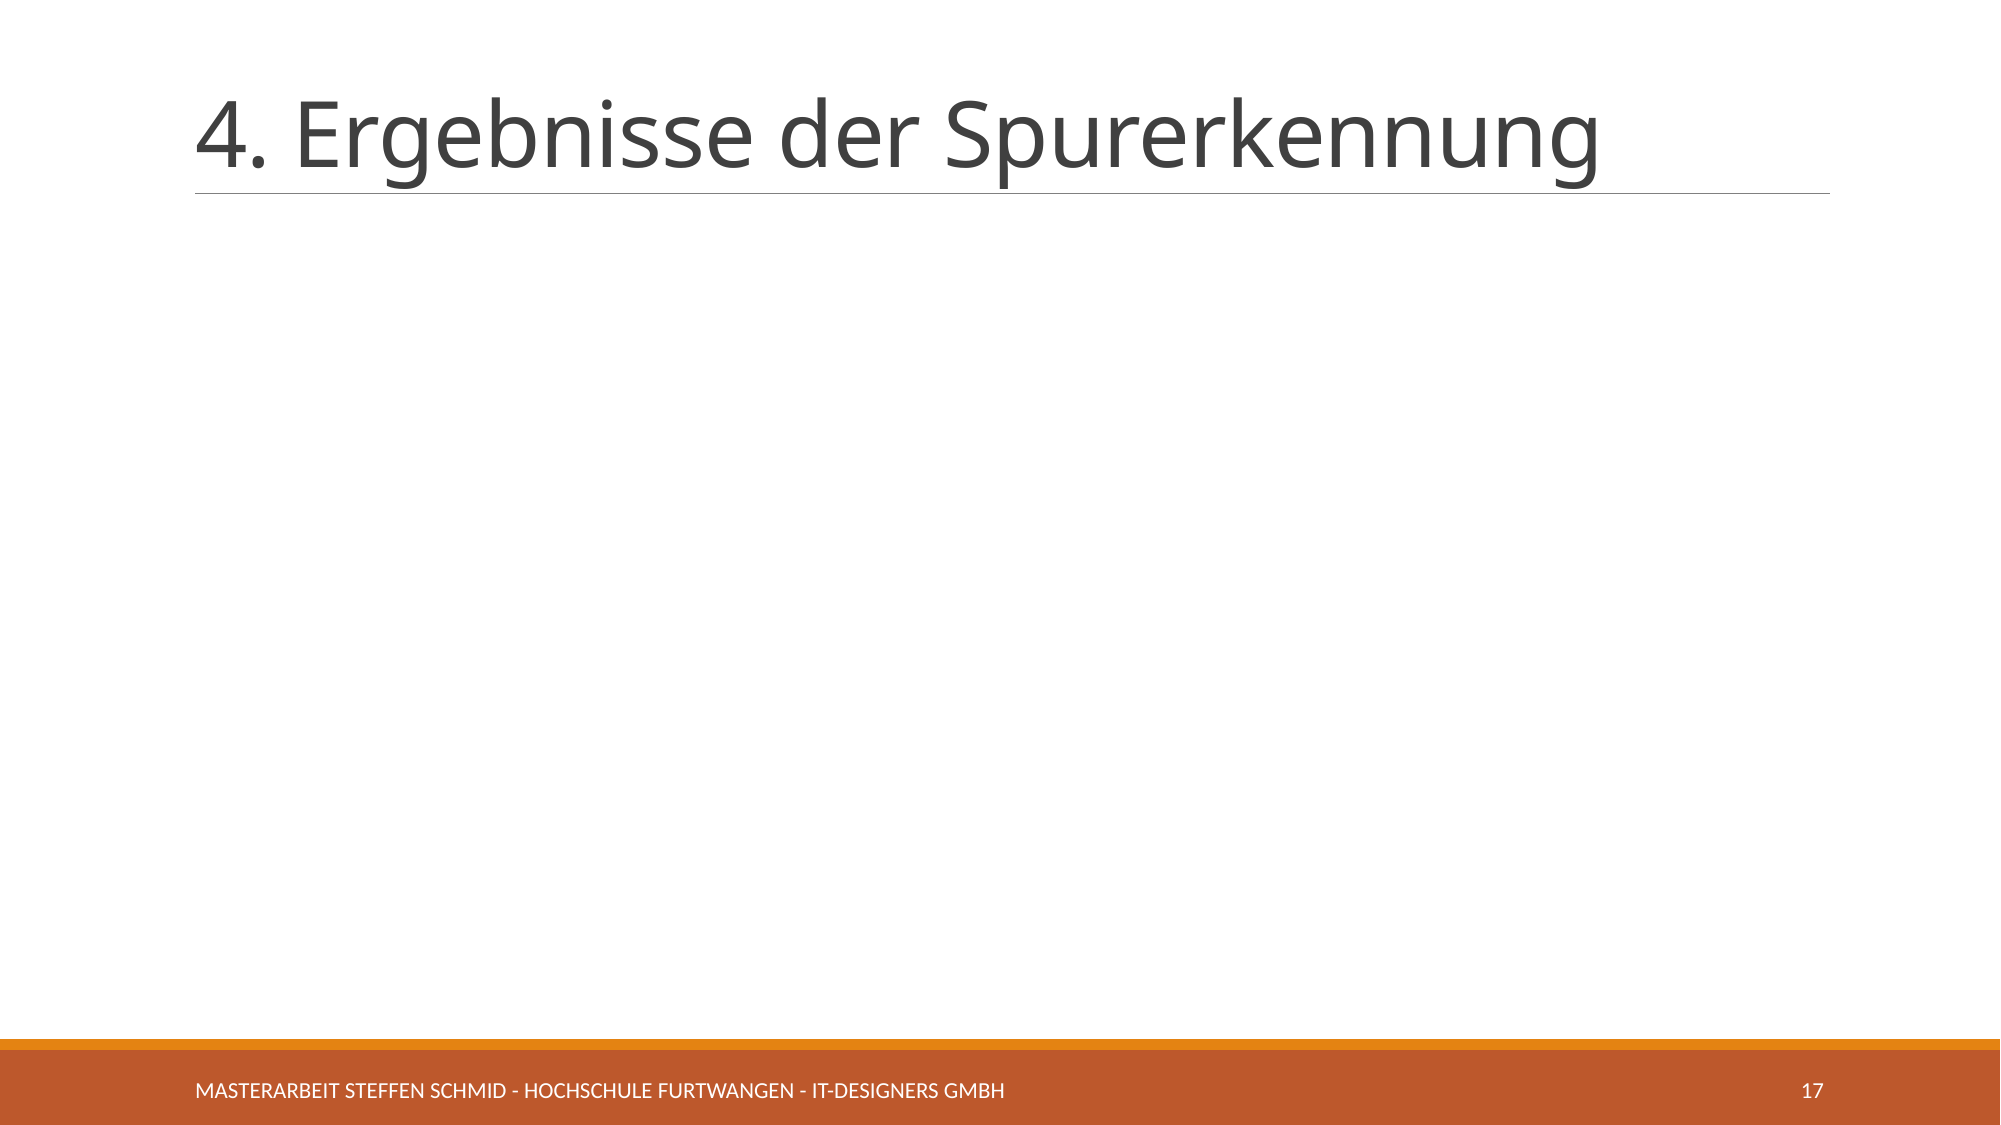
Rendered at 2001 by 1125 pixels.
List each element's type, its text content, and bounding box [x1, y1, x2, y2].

slide_number 17 [1624, 1059, 1840, 1120]
footer Masterarbeit Steffen Schmid - Hochschule Furtwangen - IT-Designers GmbH [180, 1059, 1396, 1120]
title 4. Ergebnisse der Spurerkennung [180, 47, 1830, 194]
